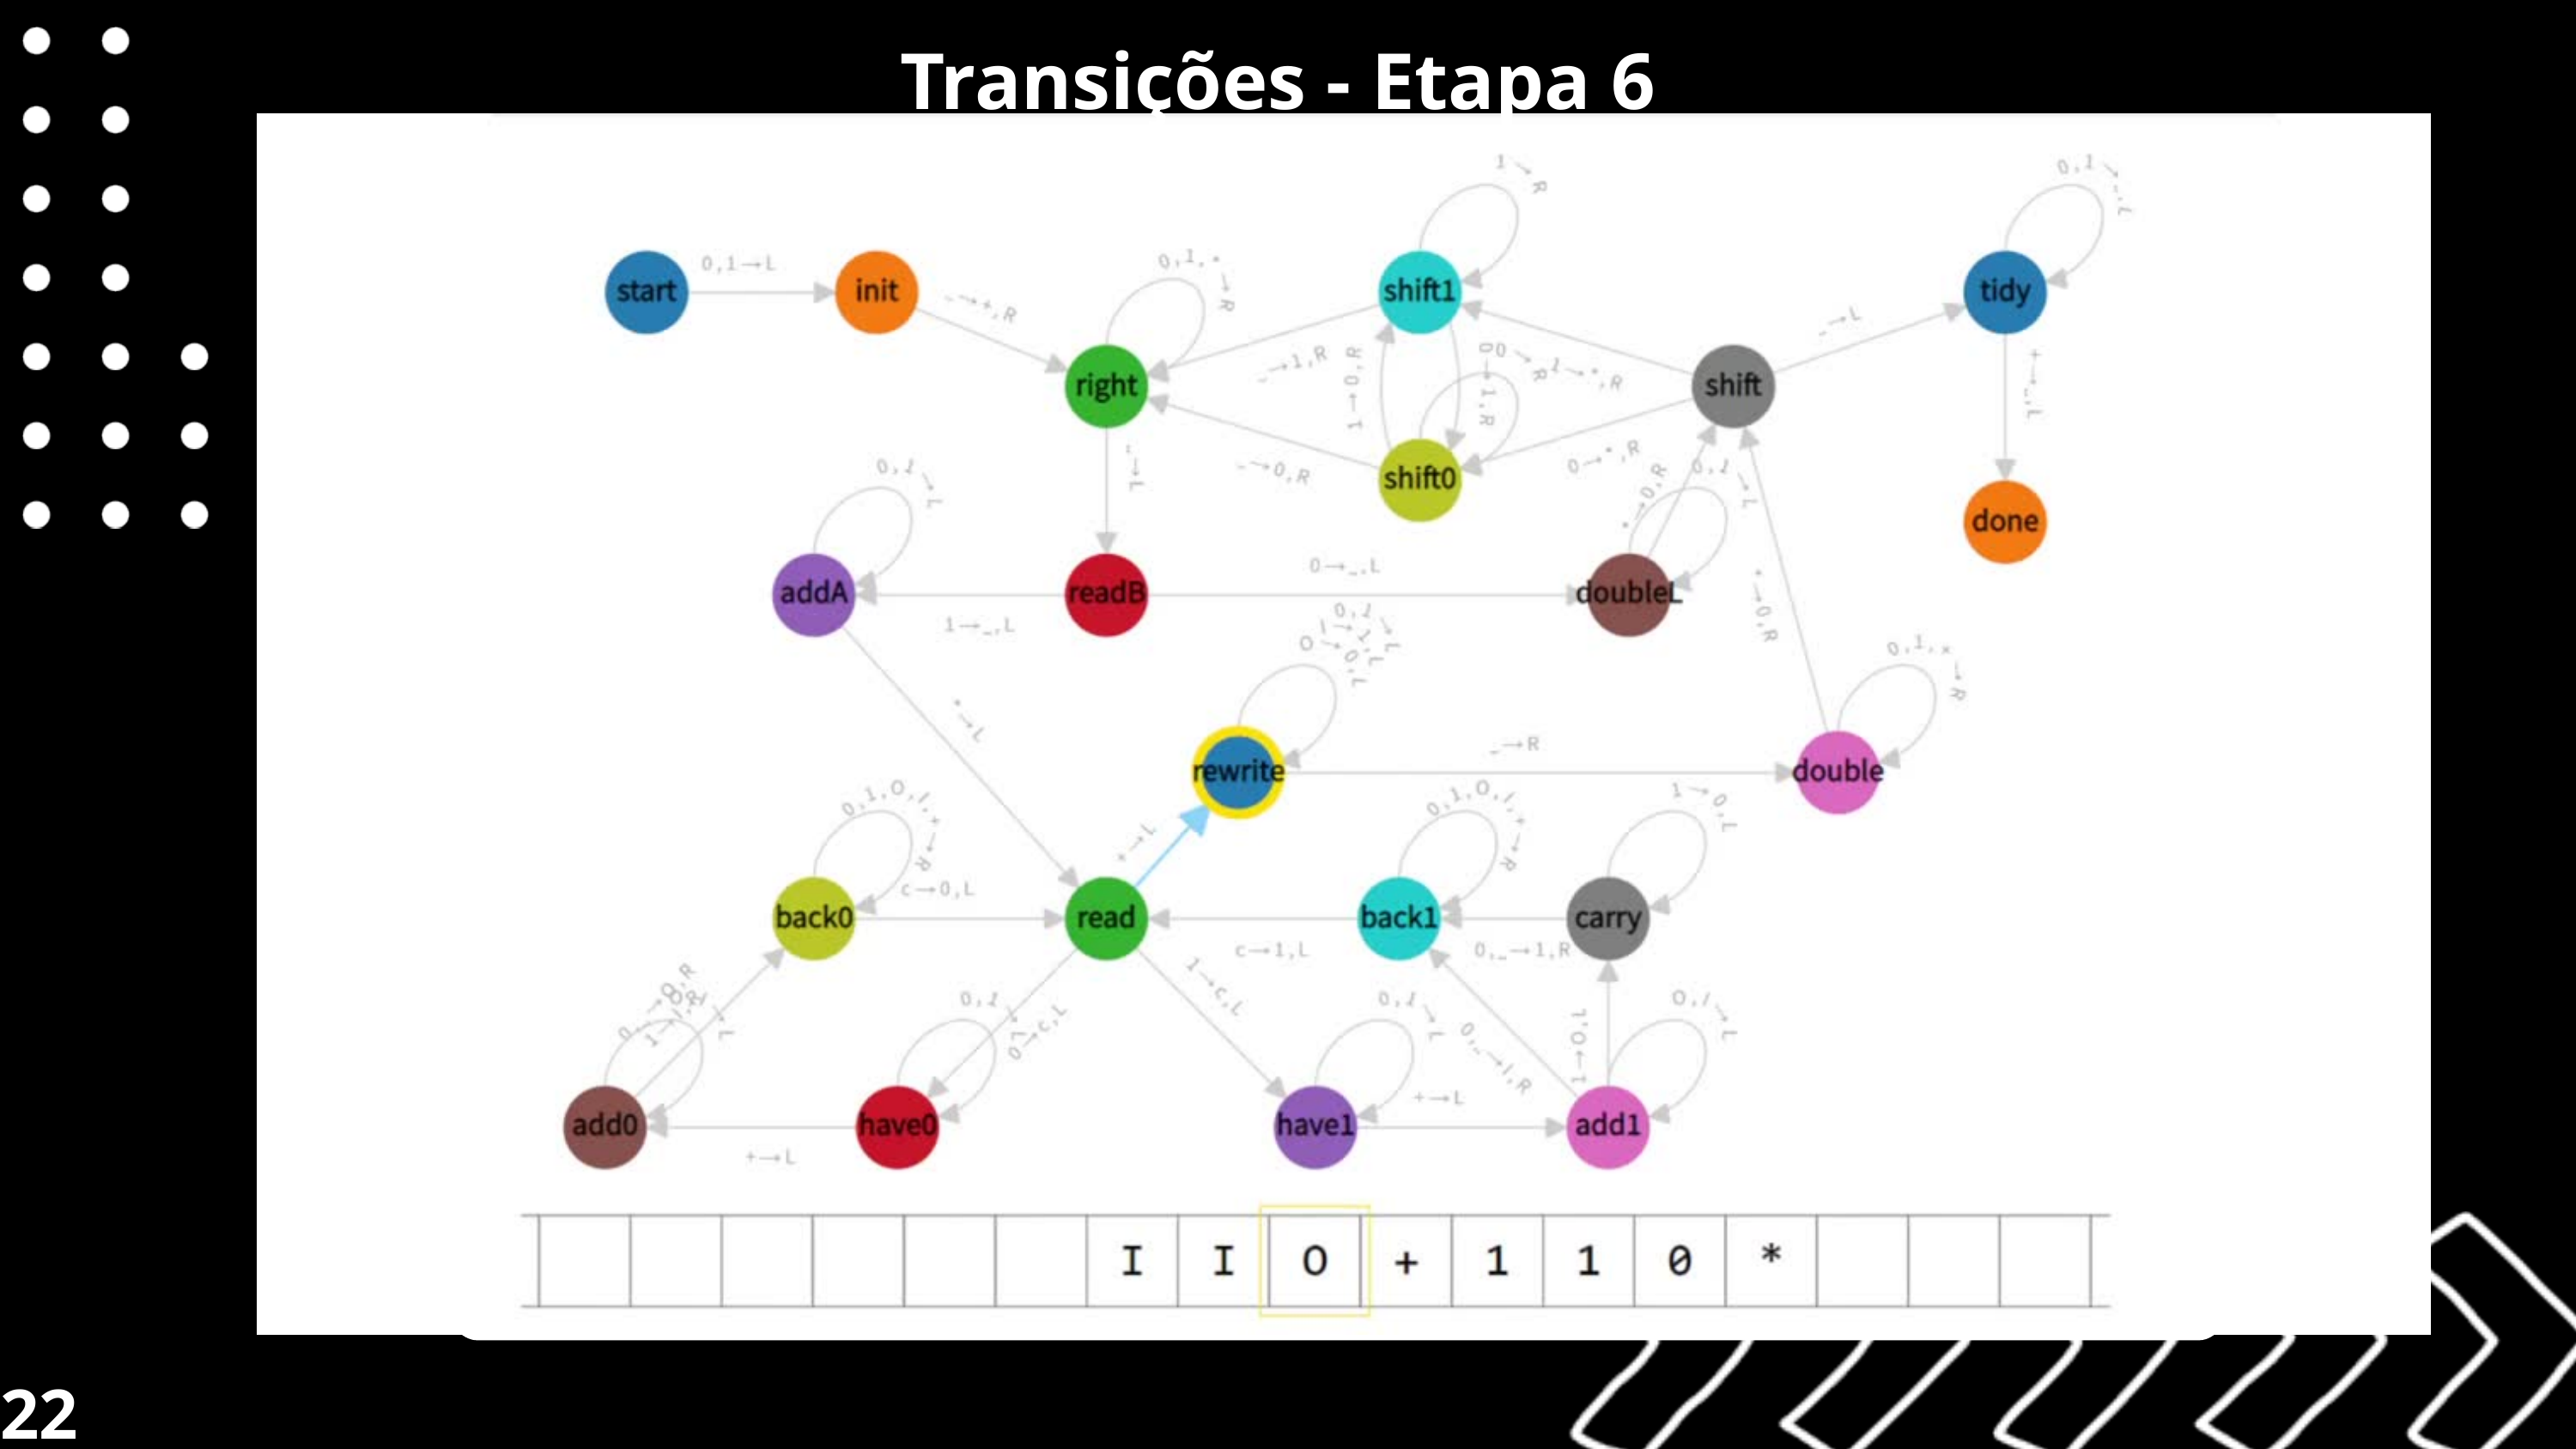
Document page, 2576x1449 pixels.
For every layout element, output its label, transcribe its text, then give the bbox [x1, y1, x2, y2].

text_box [1564, 1211, 2576, 1449]
text_box [0, 0, 525, 529]
text_box Transições - Etapa 6 [896, 15, 1680, 110]
text_box 22 [0, 1356, 78, 1449]
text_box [256, 112, 2432, 1337]
